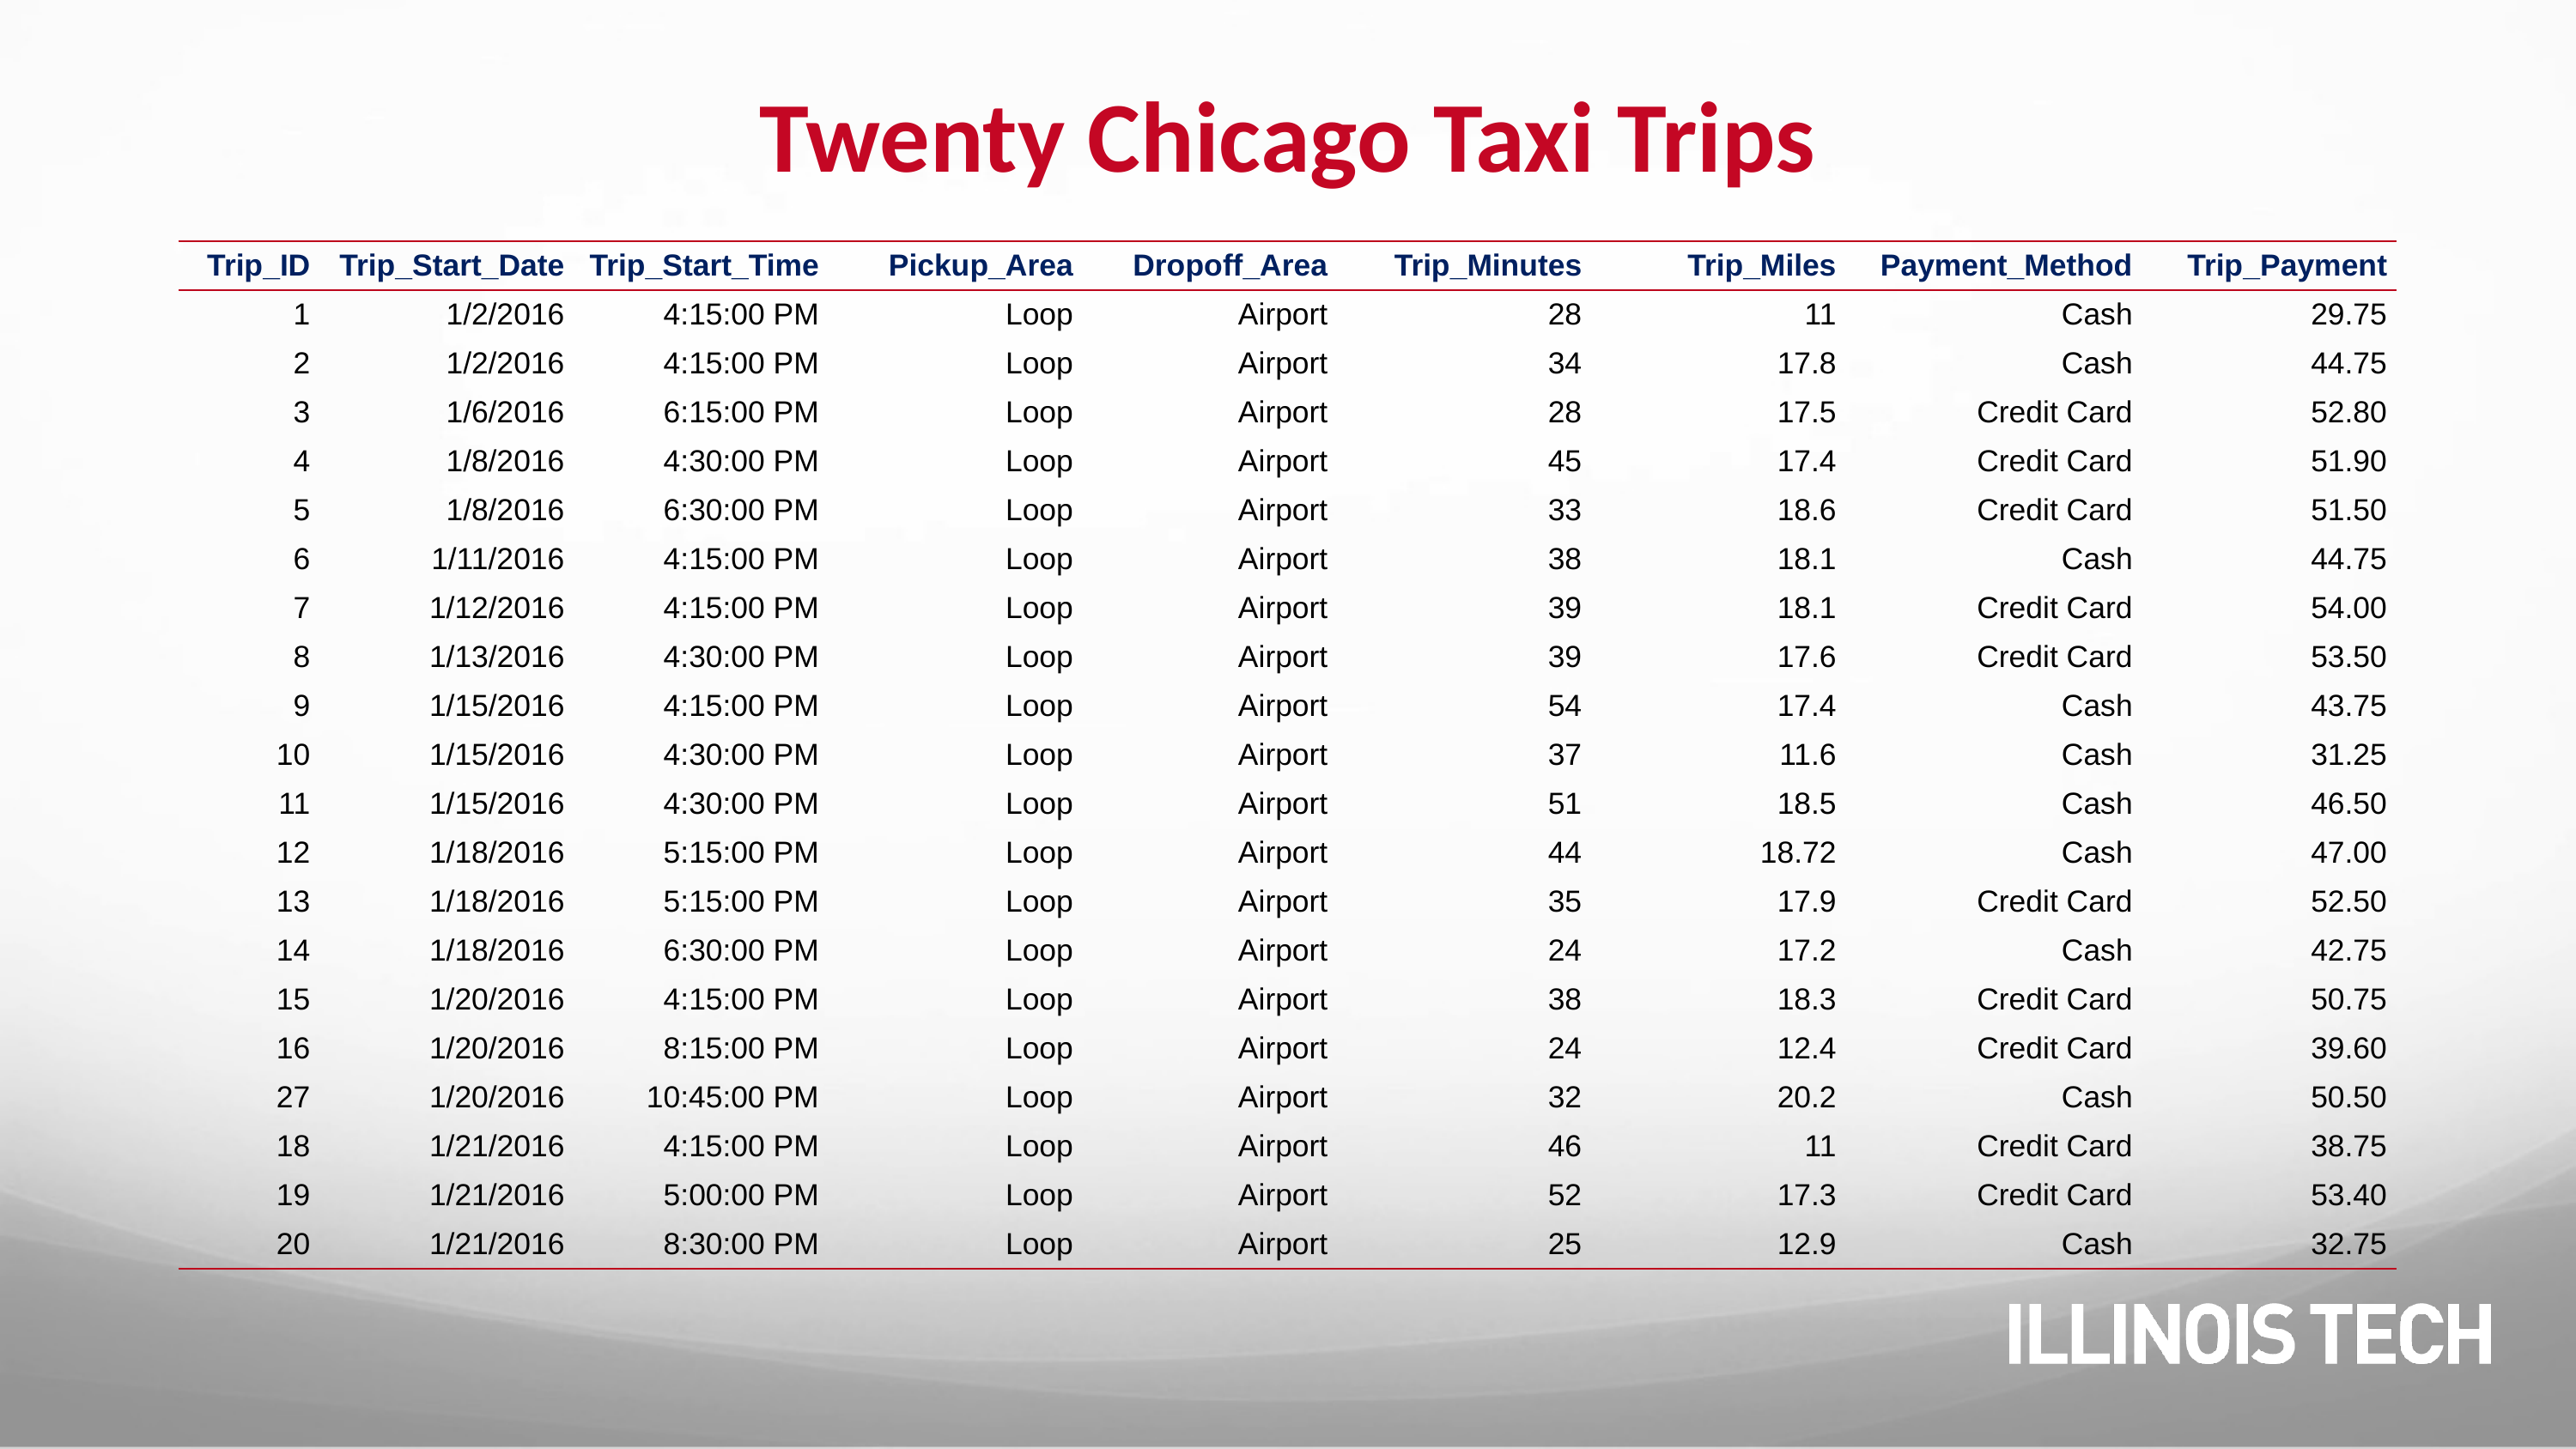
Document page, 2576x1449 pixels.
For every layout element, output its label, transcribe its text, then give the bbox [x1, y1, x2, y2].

table_cell Loop [829, 388, 1083, 437]
table_cell Airport [1083, 291, 1337, 339]
table_cell Loop [829, 1171, 1083, 1220]
table_cell 35 [1337, 877, 1592, 926]
table_cell 51.90 [2142, 437, 2397, 486]
table_cell 2 [179, 339, 320, 388]
table_cell 4:30:00 PM [574, 731, 829, 779]
table_cell Cash [1846, 339, 2142, 388]
table_cell Airport [1083, 633, 1337, 682]
table_cell 1/20/2016 [320, 1073, 574, 1122]
table_cell Credit Card [1846, 1171, 2142, 1220]
table_cell 4:15:00 PM [574, 535, 829, 584]
table_cell 46.50 [2142, 779, 2397, 828]
table_cell 11 [1592, 1122, 1846, 1171]
table_cell 15 [179, 975, 320, 1024]
table_cell 12.4 [1592, 1024, 1846, 1073]
table_cell Airport [1083, 486, 1337, 535]
table_cell Airport [1083, 877, 1337, 926]
table_cell 20.2 [1592, 1073, 1846, 1122]
table_cell 32 [1337, 1073, 1592, 1122]
table_cell 52.50 [2142, 877, 2397, 926]
table_cell Credit Card [1846, 1024, 2142, 1073]
table_cell 11 [1592, 291, 1846, 339]
table_cell 1/20/2016 [320, 975, 574, 1024]
table_cell 10:45:00 PM [574, 1073, 829, 1122]
table_cell 38.75 [2142, 1122, 2397, 1171]
table_cell 51.50 [2142, 486, 2397, 535]
table_cell Airport [1083, 731, 1337, 779]
table_cell 6:30:00 PM [574, 926, 829, 975]
table_cell 17.9 [1592, 877, 1846, 926]
table_cell Airport [1083, 388, 1337, 437]
table_cell Loop [829, 437, 1083, 486]
table_cell 14 [179, 926, 320, 975]
table_cell 17.8 [1592, 339, 1846, 388]
table_cell Credit Card [1846, 1122, 2142, 1171]
table_cell 53.50 [2142, 633, 2397, 682]
table_cell 17.2 [1592, 926, 1846, 975]
table_cell Loop [829, 731, 1083, 779]
table_cell Cash [1846, 926, 2142, 975]
table_cell 1/15/2016 [320, 779, 574, 828]
table_cell 6:30:00 PM [574, 486, 829, 535]
table_cell 42.75 [2142, 926, 2397, 975]
table_cell 39.60 [2142, 1024, 2397, 1073]
table_header Trip_Start_Date [320, 242, 574, 289]
table_cell Loop [829, 633, 1083, 682]
table_cell 32.75 [2142, 1220, 2397, 1268]
table_cell Airport [1083, 339, 1337, 388]
table_cell 46 [1337, 1122, 1592, 1171]
table_cell 44 [1337, 828, 1592, 877]
table_cell Airport [1083, 975, 1337, 1024]
table_cell 13 [179, 877, 320, 926]
table_cell 4:30:00 PM [574, 633, 829, 682]
table_cell 1/18/2016 [320, 828, 574, 877]
table_cell 9 [179, 682, 320, 731]
table_cell 4:30:00 PM [574, 437, 829, 486]
table_cell Credit Card [1846, 877, 2142, 926]
table_cell Airport [1083, 535, 1337, 584]
table_cell 12 [179, 828, 320, 877]
table_cell 50.75 [2142, 975, 2397, 1024]
table_cell Airport [1083, 1073, 1337, 1122]
table_cell 20 [179, 1220, 320, 1268]
table_cell 28 [1337, 388, 1592, 437]
table_cell 38 [1337, 535, 1592, 584]
table_cell Airport [1083, 584, 1337, 633]
table_cell Loop [829, 486, 1083, 535]
table_cell 38 [1337, 975, 1592, 1024]
table_cell Cash [1846, 828, 2142, 877]
table_cell 1/21/2016 [320, 1171, 574, 1220]
table_cell 18 [179, 1122, 320, 1171]
table_header Trip_Payment [2142, 242, 2397, 289]
table_cell Cash [1846, 1073, 2142, 1122]
table_cell 34 [1337, 339, 1592, 388]
table_cell 33 [1337, 486, 1592, 535]
table_cell 1/15/2016 [320, 731, 574, 779]
table_cell 5:00:00 PM [574, 1171, 829, 1220]
table_cell Loop [829, 339, 1083, 388]
title Twenty Chicago Taxi Trips [155, 22, 2421, 241]
table_cell 39 [1337, 633, 1592, 682]
table_cell 4:15:00 PM [574, 291, 829, 339]
table_header Trip_Minutes [1337, 242, 1592, 289]
table_cell Airport [1083, 1122, 1337, 1171]
table_cell Airport [1083, 437, 1337, 486]
table_cell 54 [1337, 682, 1592, 731]
table_header Pickup_Area [829, 242, 1083, 289]
table_cell 6 [179, 535, 320, 584]
table_cell 31.25 [2142, 731, 2397, 779]
table_cell Credit Card [1846, 437, 2142, 486]
table_cell 54.00 [2142, 584, 2397, 633]
table_cell Credit Card [1846, 975, 2142, 1024]
table_cell 39 [1337, 584, 1592, 633]
table_cell Cash [1846, 731, 2142, 779]
table_cell 4:15:00 PM [574, 975, 829, 1024]
table_header Payment_Method [1846, 242, 2142, 289]
table_cell 1/8/2016 [320, 437, 574, 486]
table_cell 3 [179, 388, 320, 437]
table_cell 8:30:00 PM [574, 1220, 829, 1268]
table_cell 1/20/2016 [320, 1024, 574, 1073]
table_cell Airport [1083, 682, 1337, 731]
table_cell 17.4 [1592, 437, 1846, 486]
table_cell Credit Card [1846, 388, 2142, 437]
table_cell 28 [1337, 291, 1592, 339]
table_cell 7 [179, 584, 320, 633]
table_cell 8 [179, 633, 320, 682]
table_cell 16 [179, 1024, 320, 1073]
table_cell 18.72 [1592, 828, 1846, 877]
table_cell 1/12/2016 [320, 584, 574, 633]
table_cell 18.5 [1592, 779, 1846, 828]
table_cell 17.5 [1592, 388, 1846, 437]
table_cell 17.4 [1592, 682, 1846, 731]
table_cell 6:15:00 PM [574, 388, 829, 437]
table_cell 11.6 [1592, 731, 1846, 779]
table_cell Loop [829, 779, 1083, 828]
table_cell 44.75 [2142, 339, 2397, 388]
table_cell 18.3 [1592, 975, 1846, 1024]
table_cell 52.80 [2142, 388, 2397, 437]
table_cell 37 [1337, 731, 1592, 779]
table_cell 1/18/2016 [320, 877, 574, 926]
table_cell 1/2/2016 [320, 339, 574, 388]
table_cell Loop [829, 926, 1083, 975]
table_cell Credit Card [1846, 633, 2142, 682]
table_cell 1/21/2016 [320, 1220, 574, 1268]
table_cell 5 [179, 486, 320, 535]
table_cell Airport [1083, 926, 1337, 975]
table_cell 1/8/2016 [320, 486, 574, 535]
table_header Trip_Miles [1592, 242, 1846, 289]
table_cell Airport [1083, 779, 1337, 828]
table_cell 4 [179, 437, 320, 486]
table_cell 50.50 [2142, 1073, 2397, 1122]
table_cell 1/6/2016 [320, 388, 574, 437]
table_cell Cash [1846, 535, 2142, 584]
table_cell 27 [179, 1073, 320, 1122]
table_cell Loop [829, 535, 1083, 584]
table_header Trip_ID [179, 242, 320, 289]
table_cell 4:15:00 PM [574, 339, 829, 388]
table_cell 52 [1337, 1171, 1592, 1220]
table_cell Cash [1846, 779, 2142, 828]
table_cell 24 [1337, 1024, 1592, 1073]
table_header Dropoff_Area [1083, 242, 1337, 289]
table_cell Loop [829, 1122, 1083, 1171]
table_cell 4:30:00 PM [574, 779, 829, 828]
table_cell Credit Card [1846, 486, 2142, 535]
table_cell 4:15:00 PM [574, 584, 829, 633]
table_cell Cash [1846, 1220, 2142, 1268]
table_cell 45 [1337, 437, 1592, 486]
table_cell 5:15:00 PM [574, 877, 829, 926]
table_cell Airport [1083, 1024, 1337, 1073]
table_cell 18.1 [1592, 535, 1846, 584]
table_cell Airport [1083, 1171, 1337, 1220]
table_cell Cash [1846, 682, 2142, 731]
table_cell 1/15/2016 [320, 682, 574, 731]
table_cell 11 [179, 779, 320, 828]
table_cell Loop [829, 682, 1083, 731]
table_cell 8:15:00 PM [574, 1024, 829, 1073]
table_cell Loop [829, 828, 1083, 877]
table_cell 4:15:00 PM [574, 682, 829, 731]
table_cell 4:15:00 PM [574, 1122, 829, 1171]
table_cell Loop [829, 975, 1083, 1024]
table_cell 19 [179, 1171, 320, 1220]
table_cell 1 [179, 291, 320, 339]
picture [0, 0, 2576, 1449]
table_cell 29.75 [2142, 291, 2397, 339]
table_cell Airport [1083, 1220, 1337, 1268]
table_cell Credit Card [1846, 584, 2142, 633]
table_cell Loop [829, 1024, 1083, 1073]
table_cell 1/21/2016 [320, 1122, 574, 1171]
table_cell Cash [1846, 291, 2142, 339]
table_cell Loop [829, 291, 1083, 339]
table_cell 5:15:00 PM [574, 828, 829, 877]
table_cell 17.6 [1592, 633, 1846, 682]
table_cell 1/11/2016 [320, 535, 574, 584]
table_cell 24 [1337, 926, 1592, 975]
table_cell 1/13/2016 [320, 633, 574, 682]
table_cell 12.9 [1592, 1220, 1846, 1268]
table_cell 18.6 [1592, 486, 1846, 535]
table_cell 10 [179, 731, 320, 779]
table_cell 1/2/2016 [320, 291, 574, 339]
table_cell 44.75 [2142, 535, 2397, 584]
table_cell Loop [829, 584, 1083, 633]
table_cell 53.40 [2142, 1171, 2397, 1220]
table_cell Loop [829, 1220, 1083, 1268]
table_cell 18.1 [1592, 584, 1846, 633]
table_cell Loop [829, 1073, 1083, 1122]
table_cell 1/18/2016 [320, 926, 574, 975]
table_cell Loop [829, 877, 1083, 926]
table_cell 47.00 [2142, 828, 2397, 877]
table_cell 17.3 [1592, 1171, 1846, 1220]
table_header Trip_Start_Time [574, 242, 829, 289]
table_cell 25 [1337, 1220, 1592, 1268]
table_cell 43.75 [2142, 682, 2397, 731]
table_cell Airport [1083, 828, 1337, 877]
table_cell 51 [1337, 779, 1592, 828]
